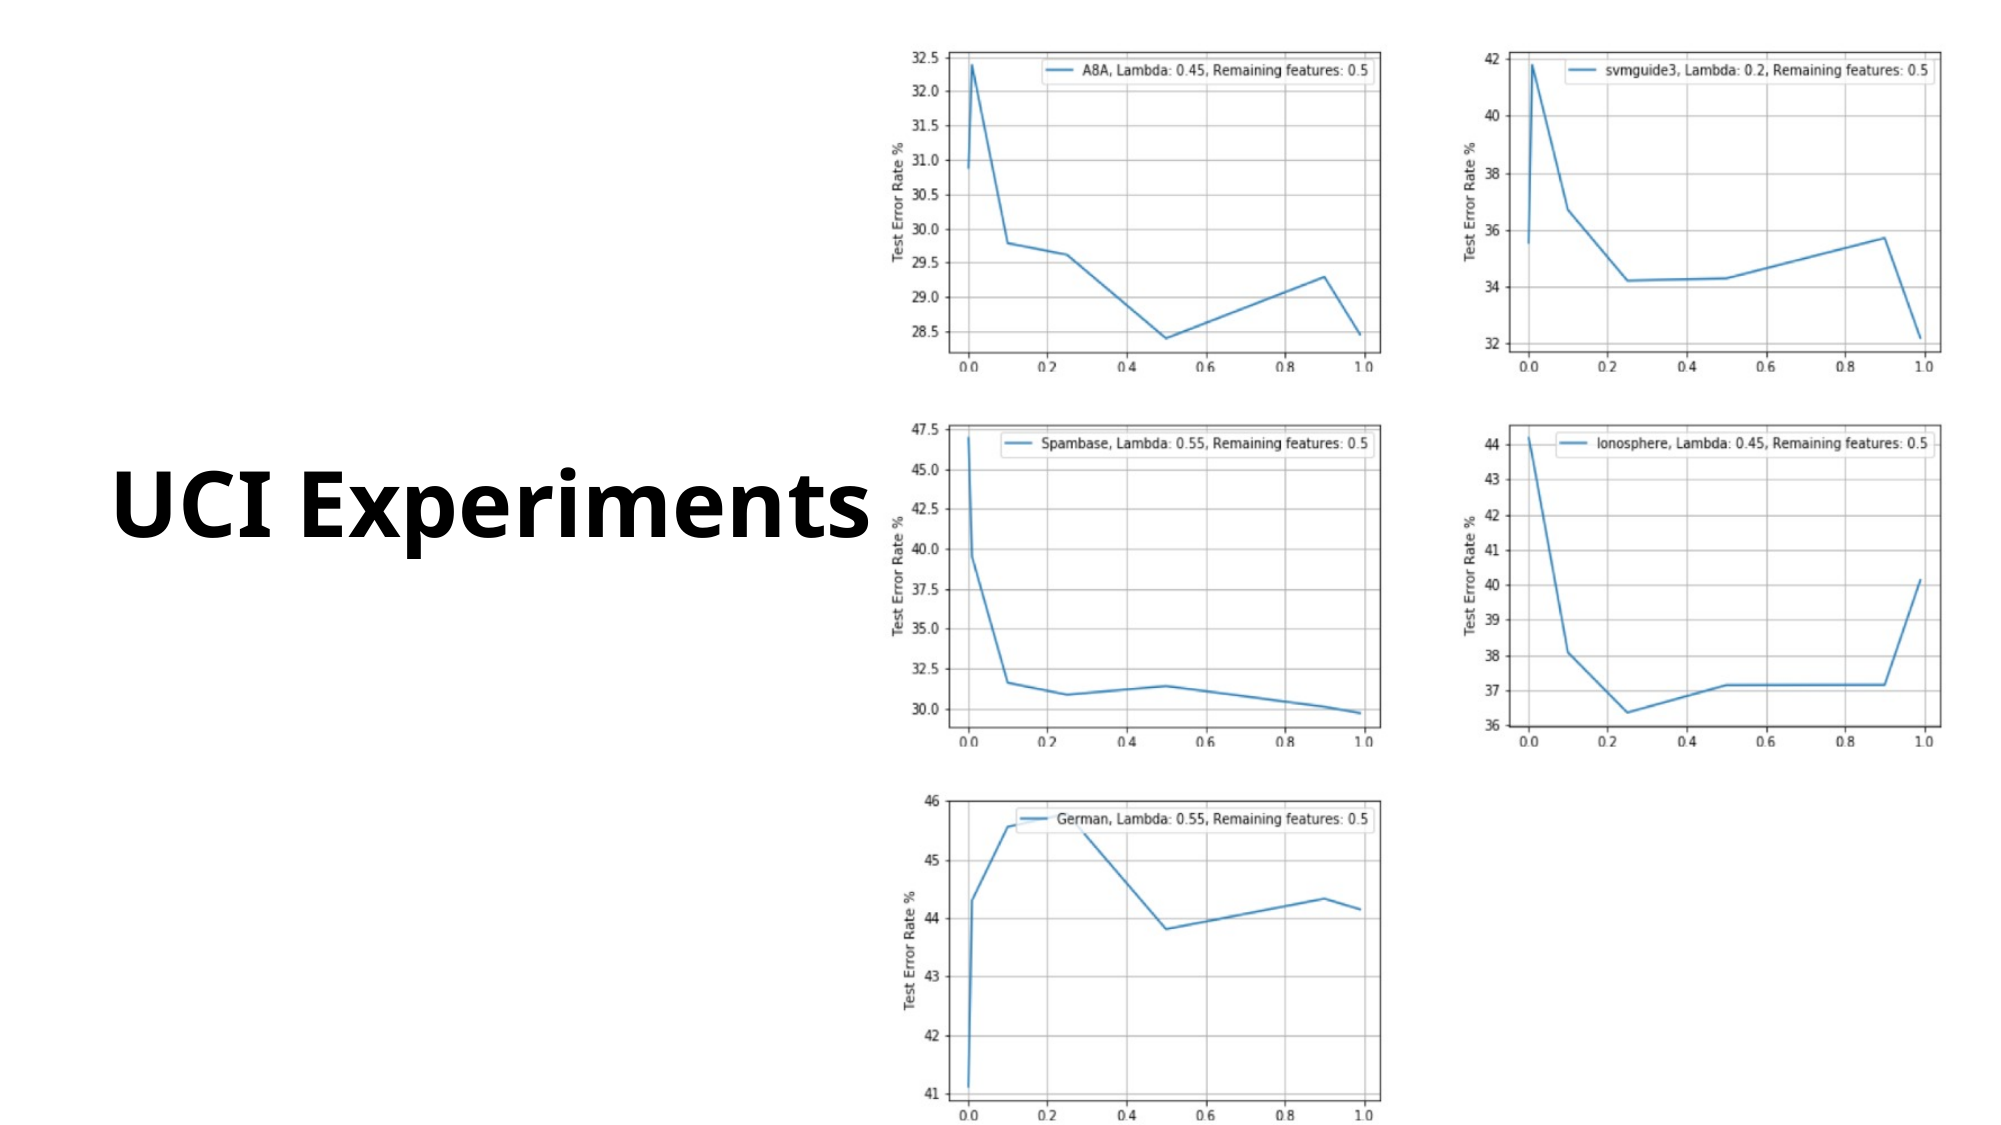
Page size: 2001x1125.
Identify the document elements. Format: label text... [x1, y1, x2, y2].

title UCI Experiments [94, 453, 874, 672]
picture [874, 0, 2000, 1125]
